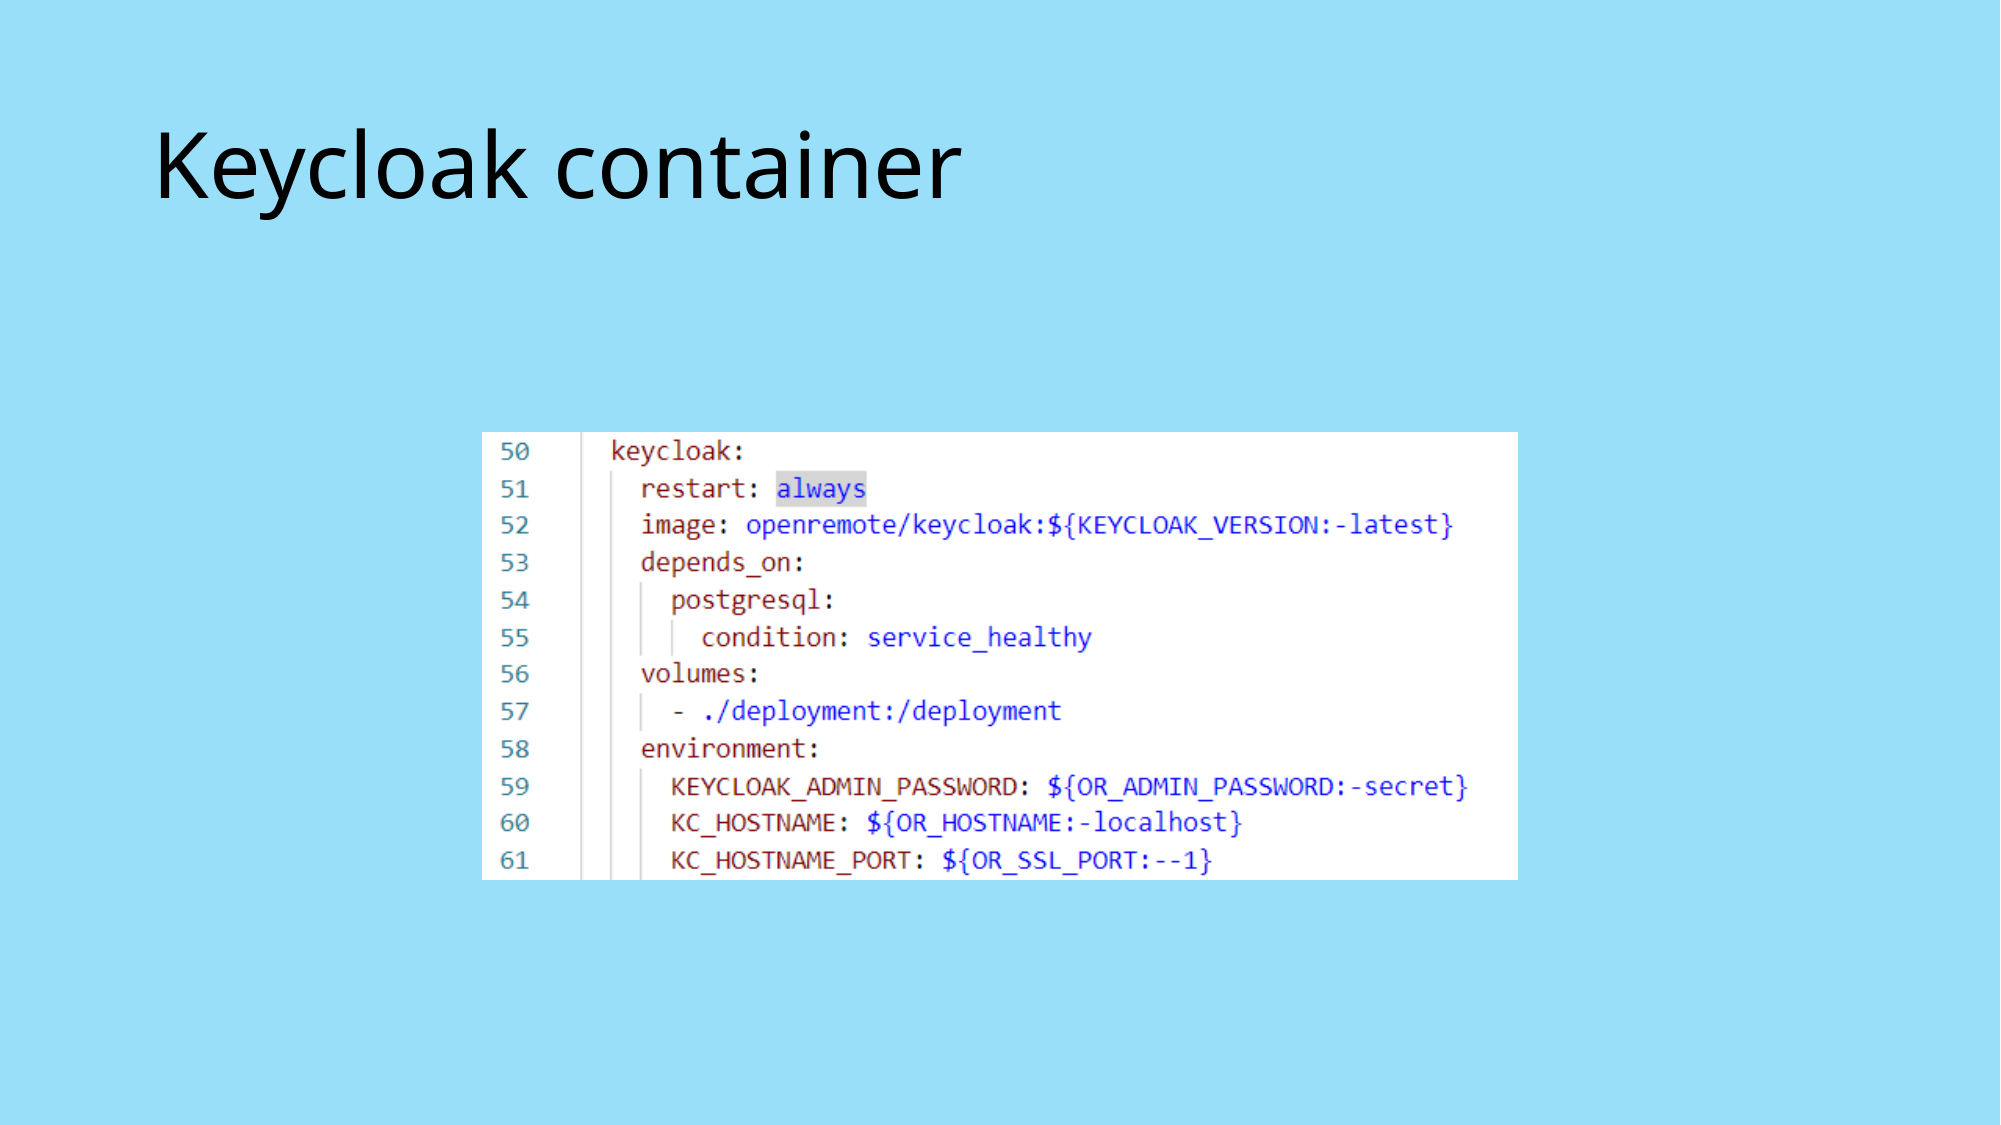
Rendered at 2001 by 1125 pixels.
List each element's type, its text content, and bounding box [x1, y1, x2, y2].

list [482, 432, 1518, 880]
title Keycloak container [137, 59, 1863, 278]
